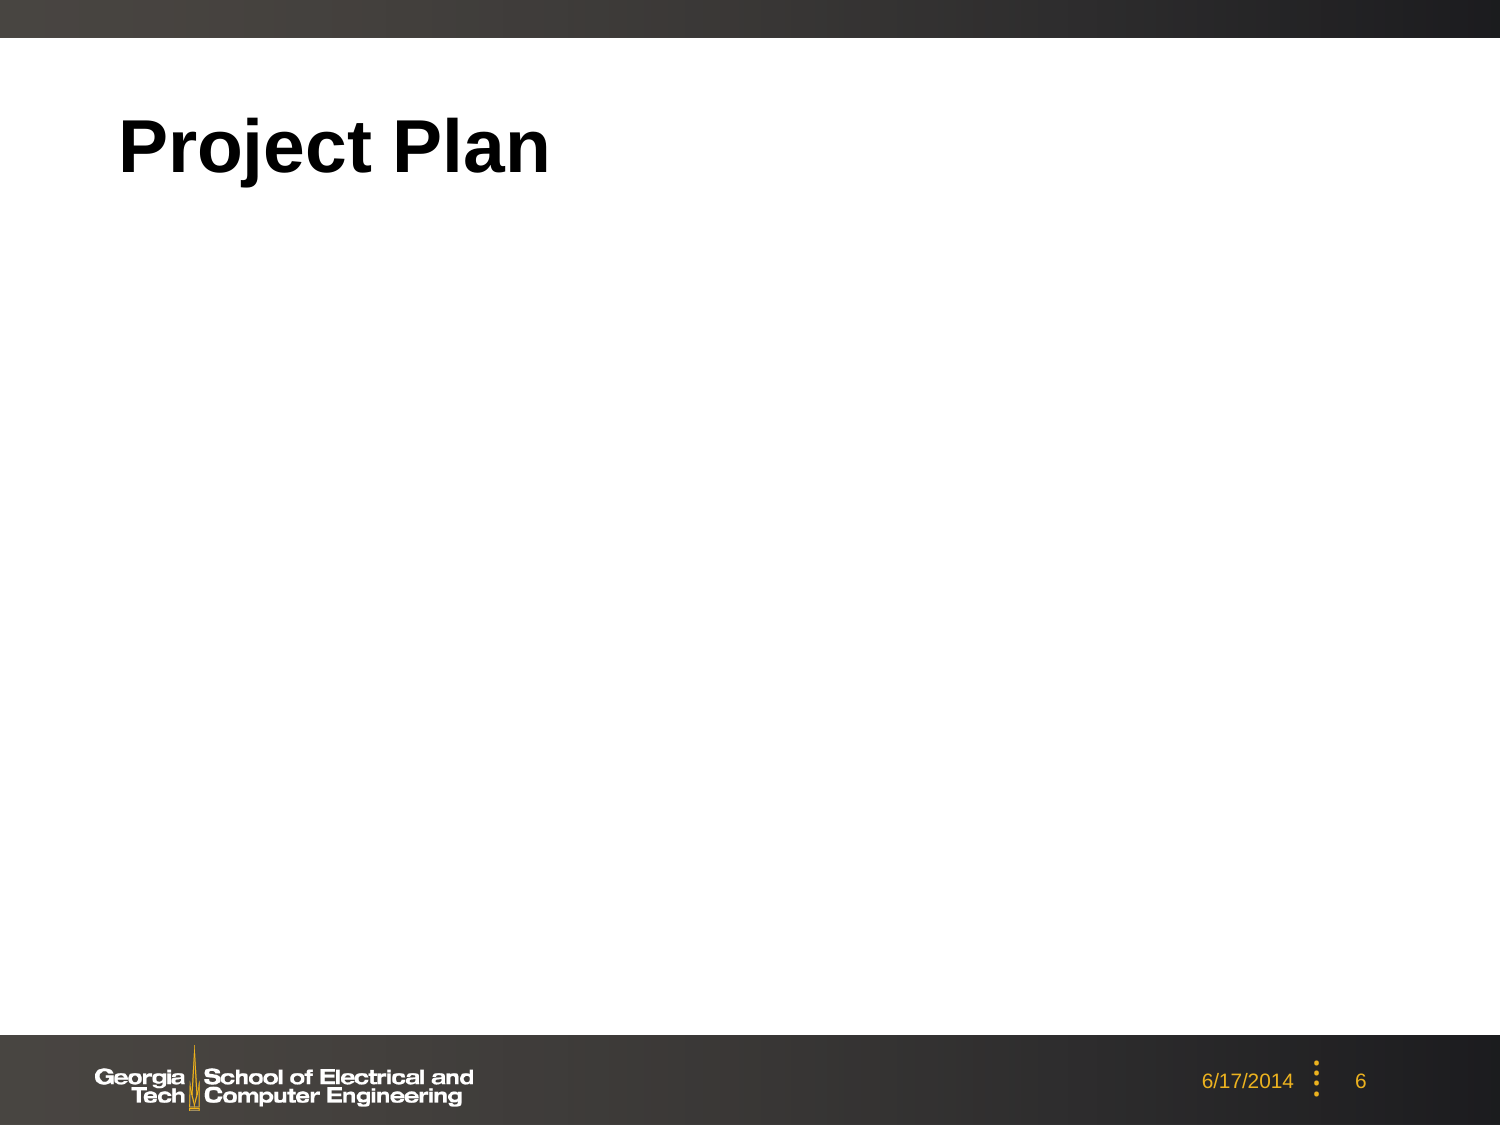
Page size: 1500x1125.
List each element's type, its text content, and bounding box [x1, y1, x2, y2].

picture [0, 0, 1500, 38]
title Project Plan [103, 81, 1397, 215]
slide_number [971, 1050, 1309, 1110]
slide_number 6 [1322, 1050, 1400, 1110]
picture [0, 1035, 1500, 1125]
